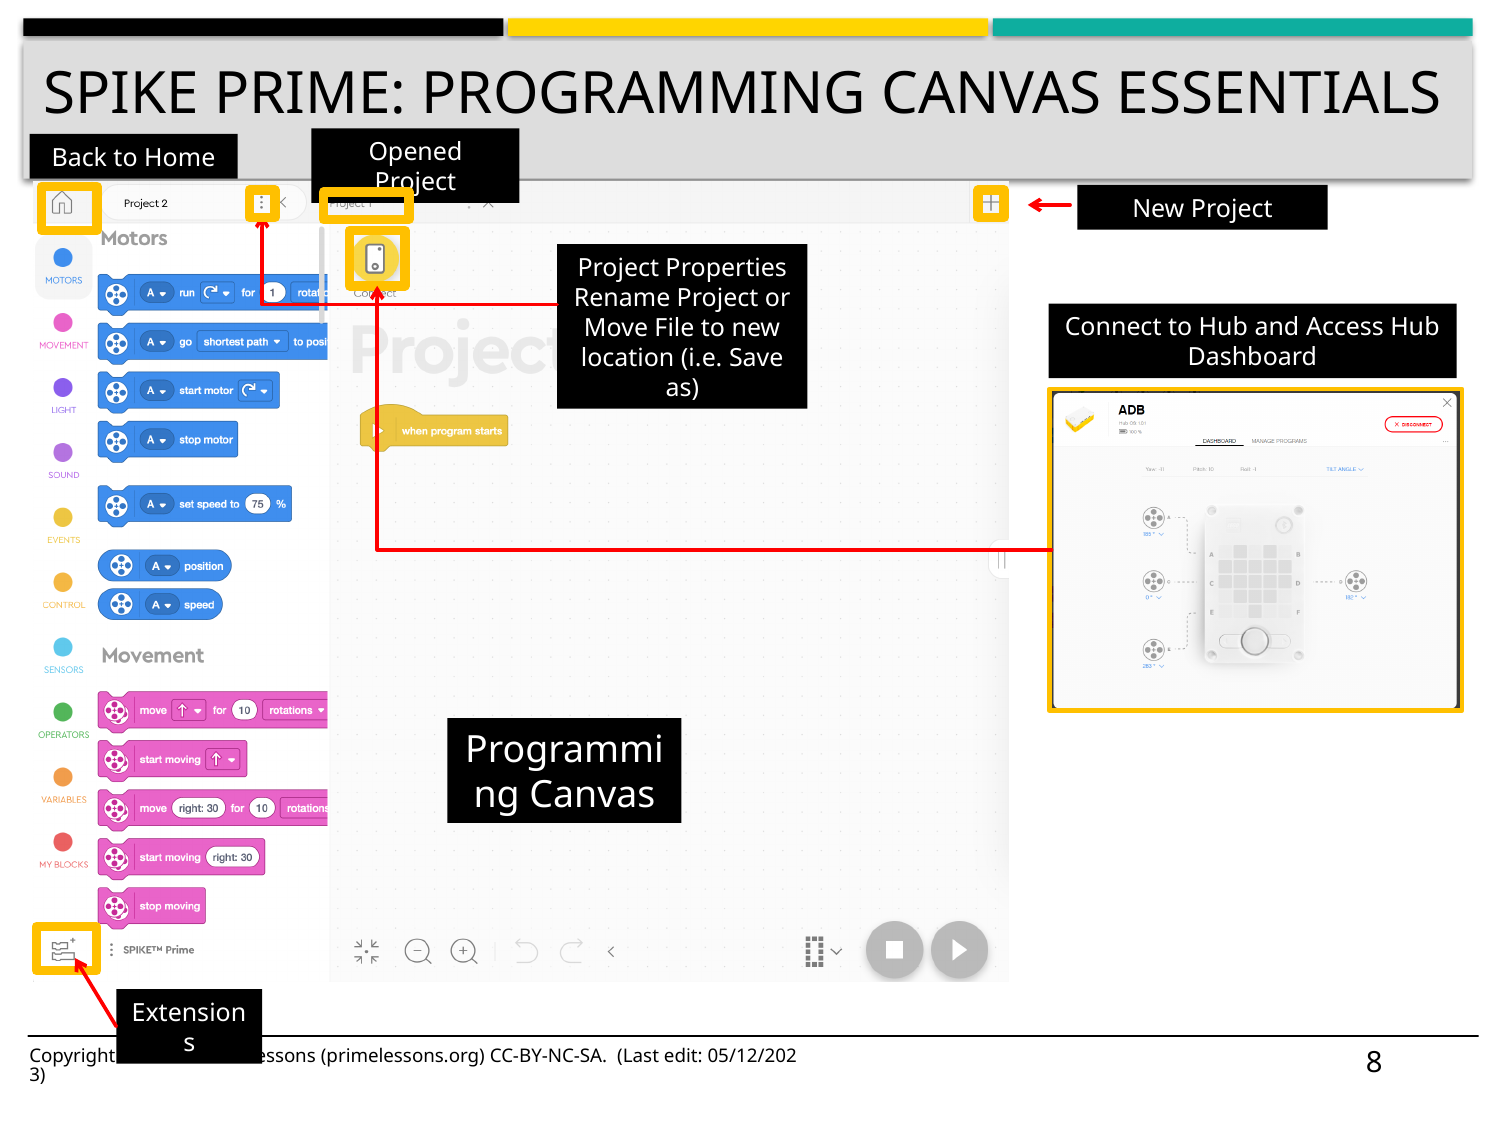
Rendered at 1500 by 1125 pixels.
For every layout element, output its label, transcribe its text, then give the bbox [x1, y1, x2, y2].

picture [33, 181, 1009, 982]
footer Copyright © 2023 Prime Lessons (primelessons.org) CC-BY-NC-SA. (Last edit: 05/12/2023) [14, 1036, 814, 1097]
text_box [261, 213, 558, 306]
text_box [74, 957, 117, 1013]
picture [1051, 390, 1461, 709]
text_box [376, 285, 1053, 551]
text_box Back to Home [28, 132, 240, 180]
text_box New Project [1076, 183, 1330, 231]
text_box Connect to Hub and Access Hub Dashboard [1057, 303, 1457, 379]
text_box Opened Project [310, 126, 521, 179]
title SPIKE PRIME: Programming Canvas Essentials [28, 48, 1464, 172]
text_box Extensions [116, 991, 263, 1064]
slide_number 8 [1351, 1036, 1478, 1097]
